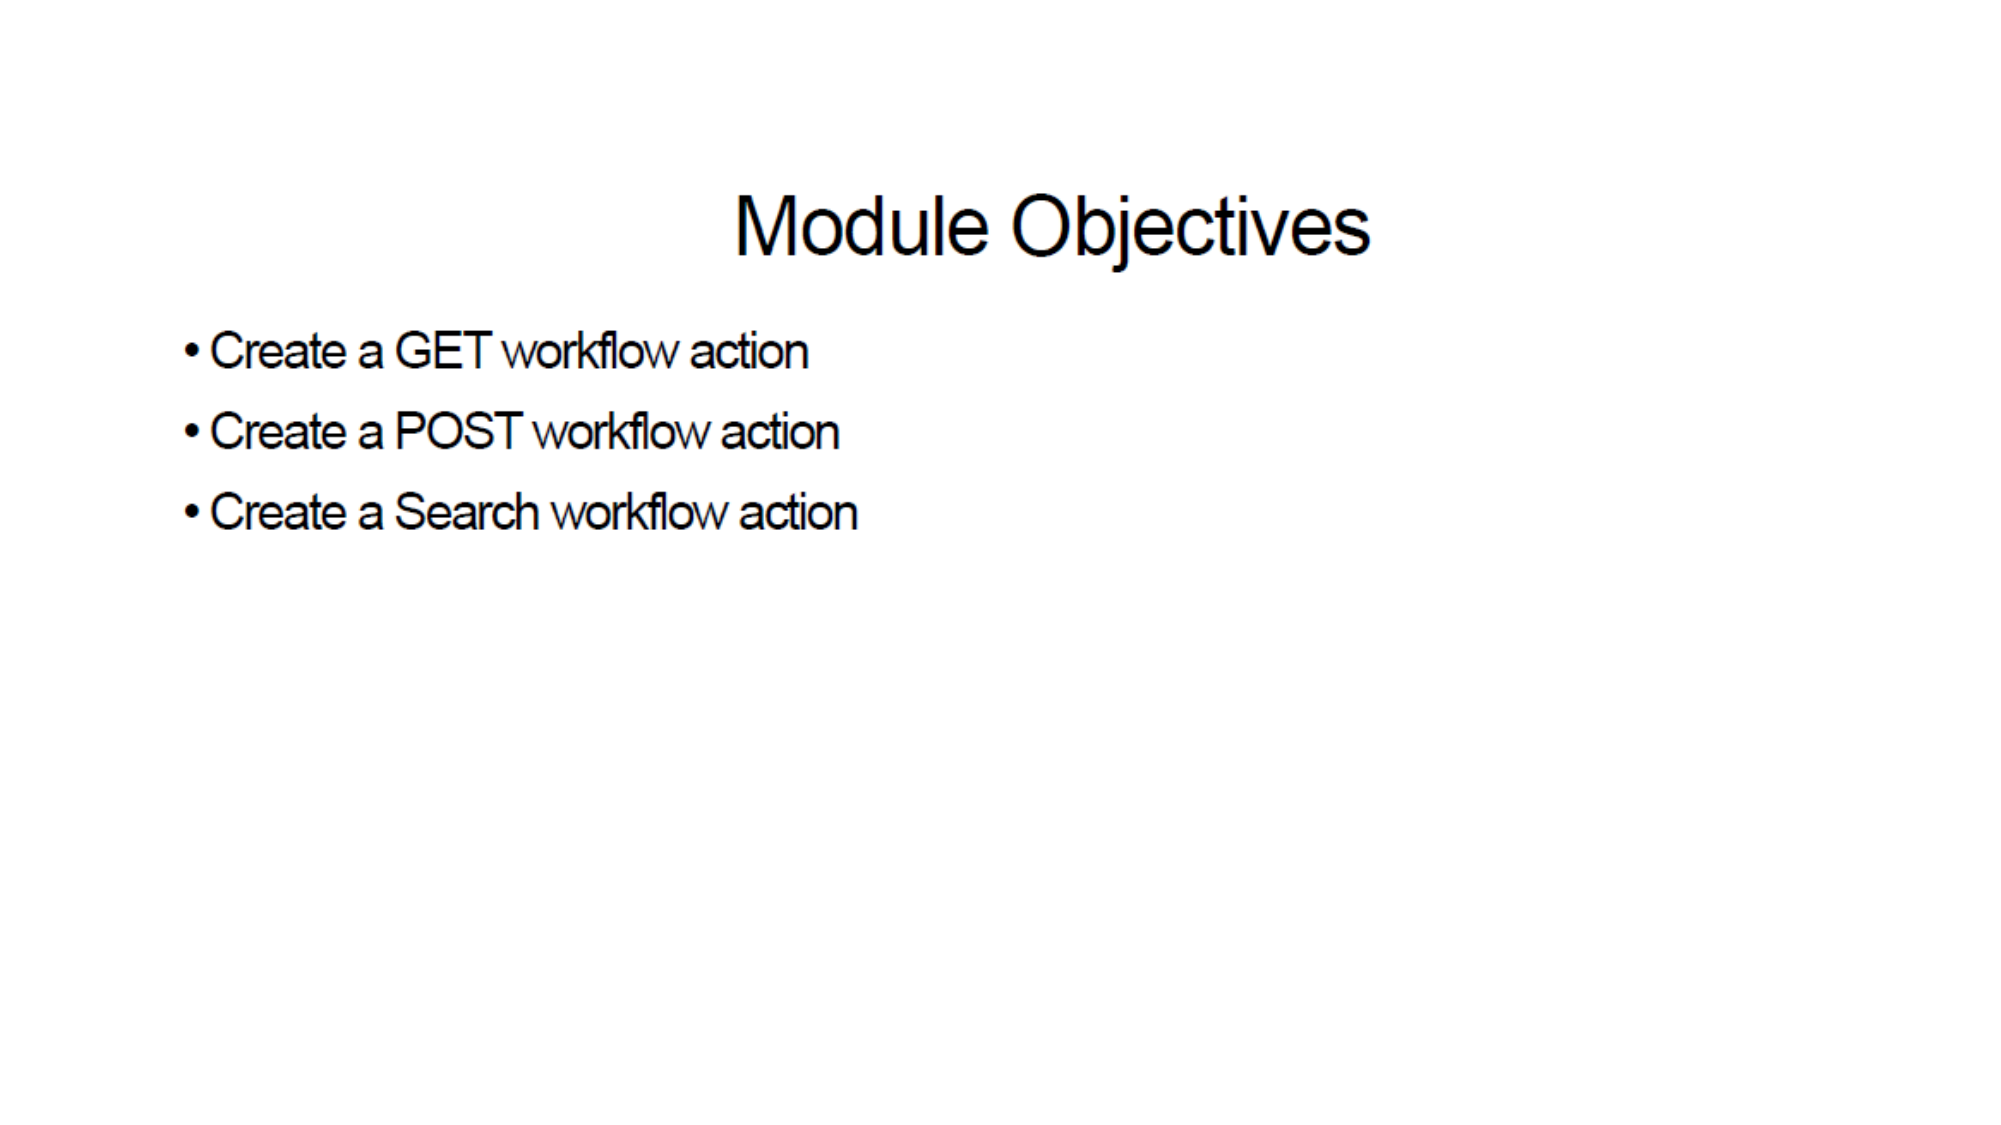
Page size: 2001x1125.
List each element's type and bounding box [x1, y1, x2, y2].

picture [105, 175, 1895, 950]
